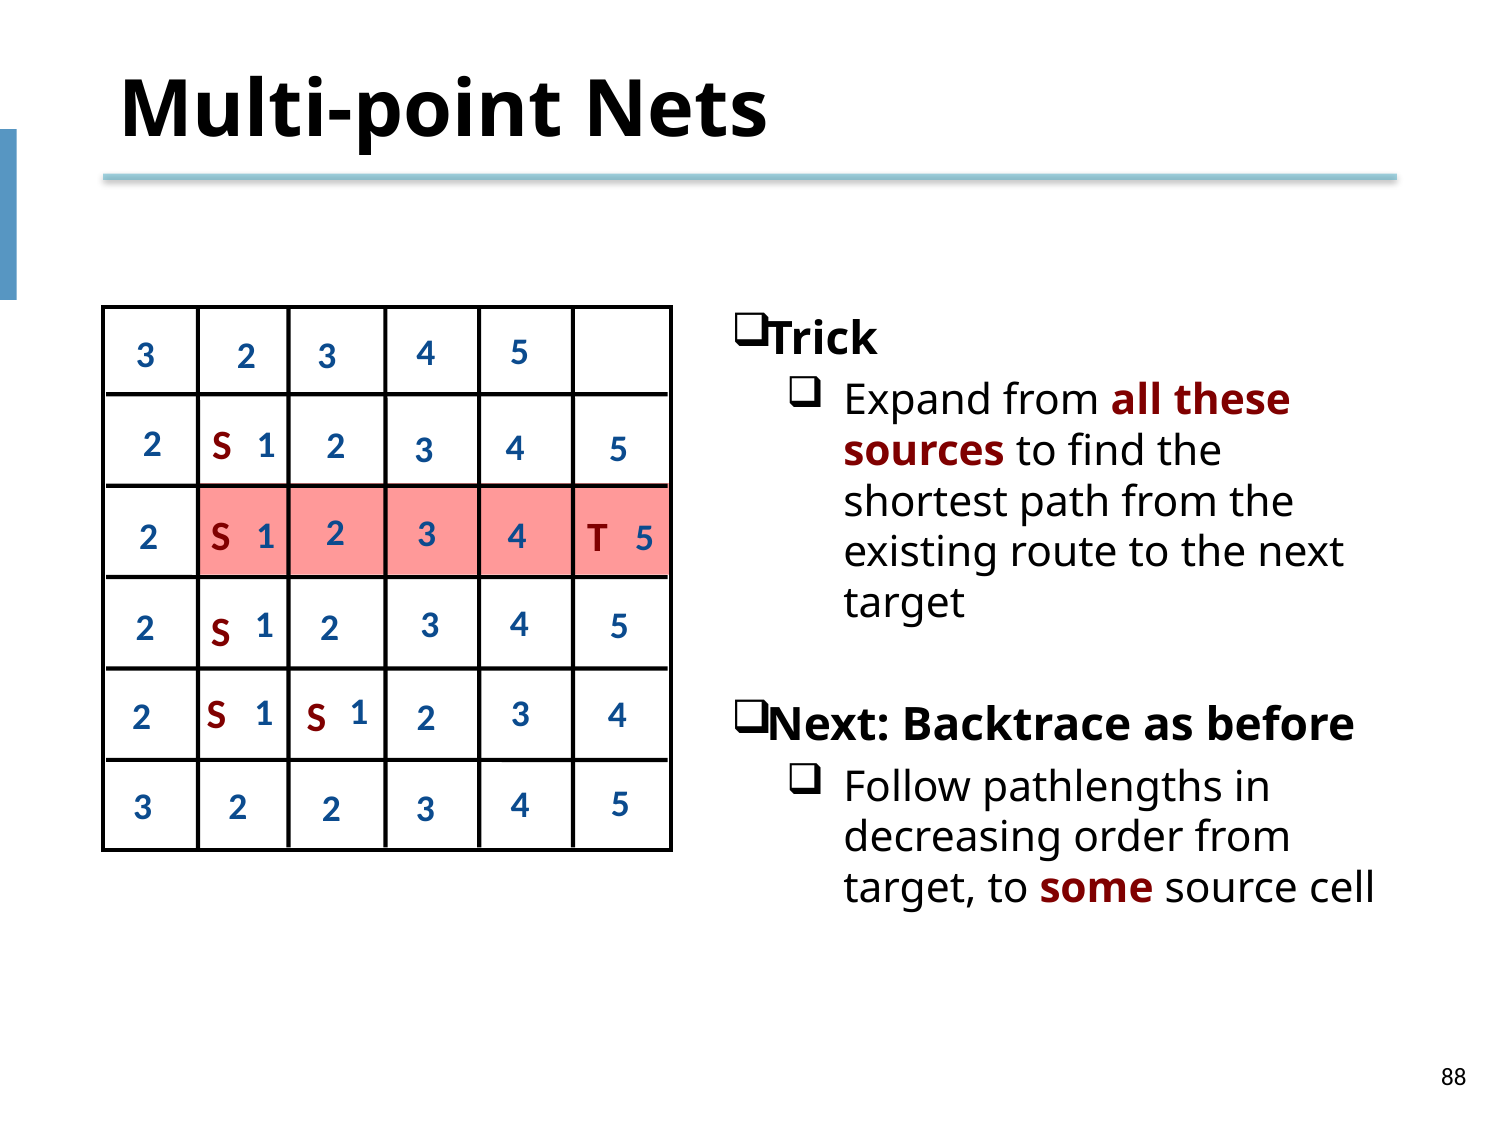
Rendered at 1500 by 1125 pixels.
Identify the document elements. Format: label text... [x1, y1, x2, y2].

text_box [573, 306, 671, 319]
text_box [198, 840, 671, 850]
text_box [289, 306, 385, 320]
text_box [480, 306, 572, 319]
text_box [103, 306, 288, 850]
text_box [386, 306, 479, 320]
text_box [493, 319, 671, 833]
text_box Trick Expand from all these sources to find the shortest path from the existing route to the next target Next: Backtrace as before Follow pathlengths in decreasing order from target, to some source cell [716, 300, 1412, 930]
title Multi-point Nets [103, 25, 1397, 185]
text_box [399, 320, 492, 833]
slide_number 88 [1131, 1045, 1482, 1106]
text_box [116, 322, 397, 838]
